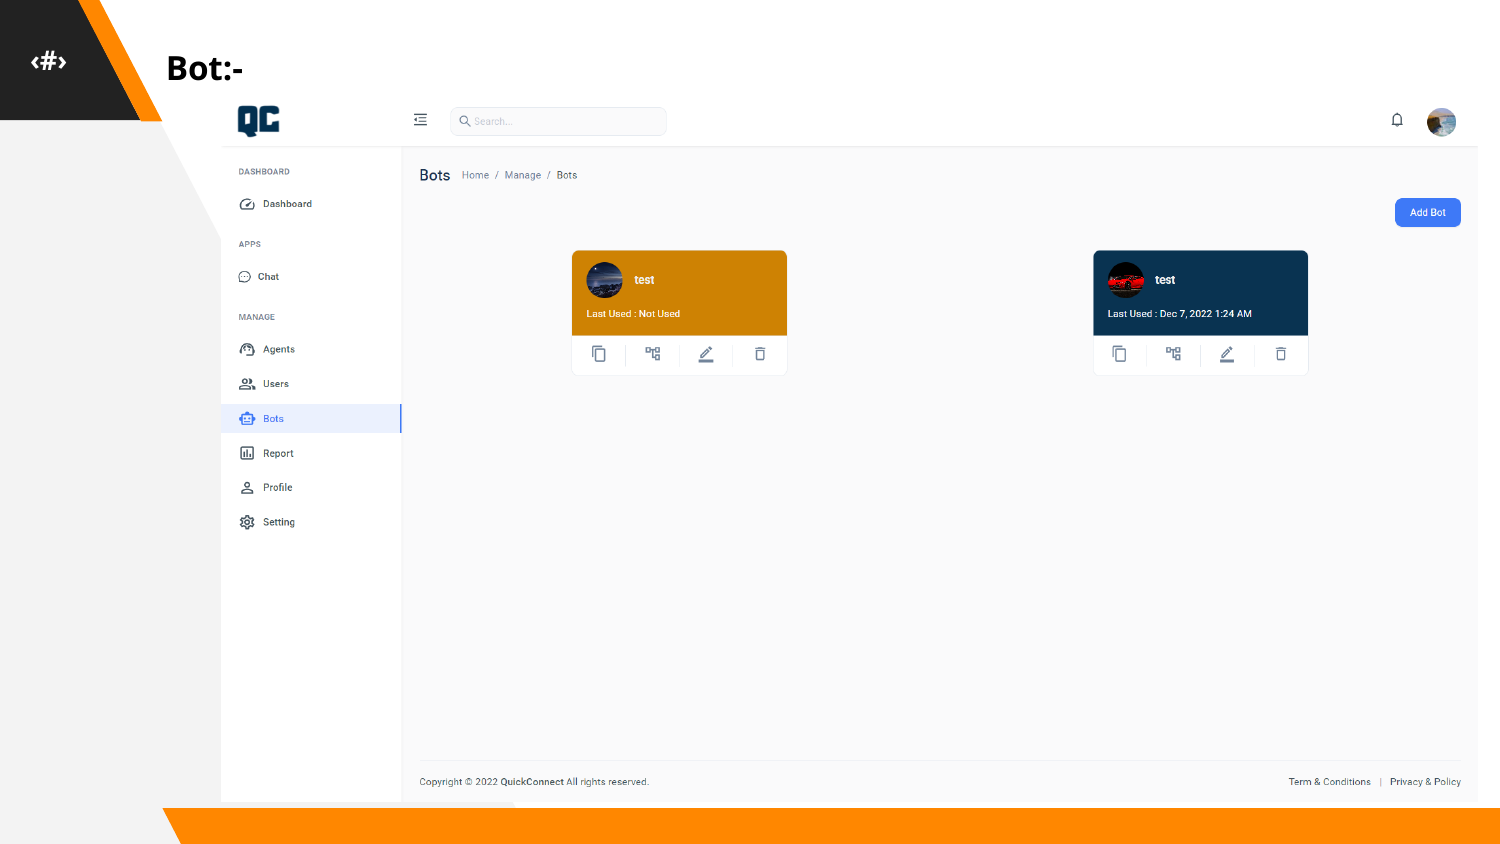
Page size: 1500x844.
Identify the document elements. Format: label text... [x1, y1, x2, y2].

slide_number ‹#› [0, 0, 98, 121]
text_box Bot:- [150, 19, 408, 95]
picture [221, 94, 1478, 802]
